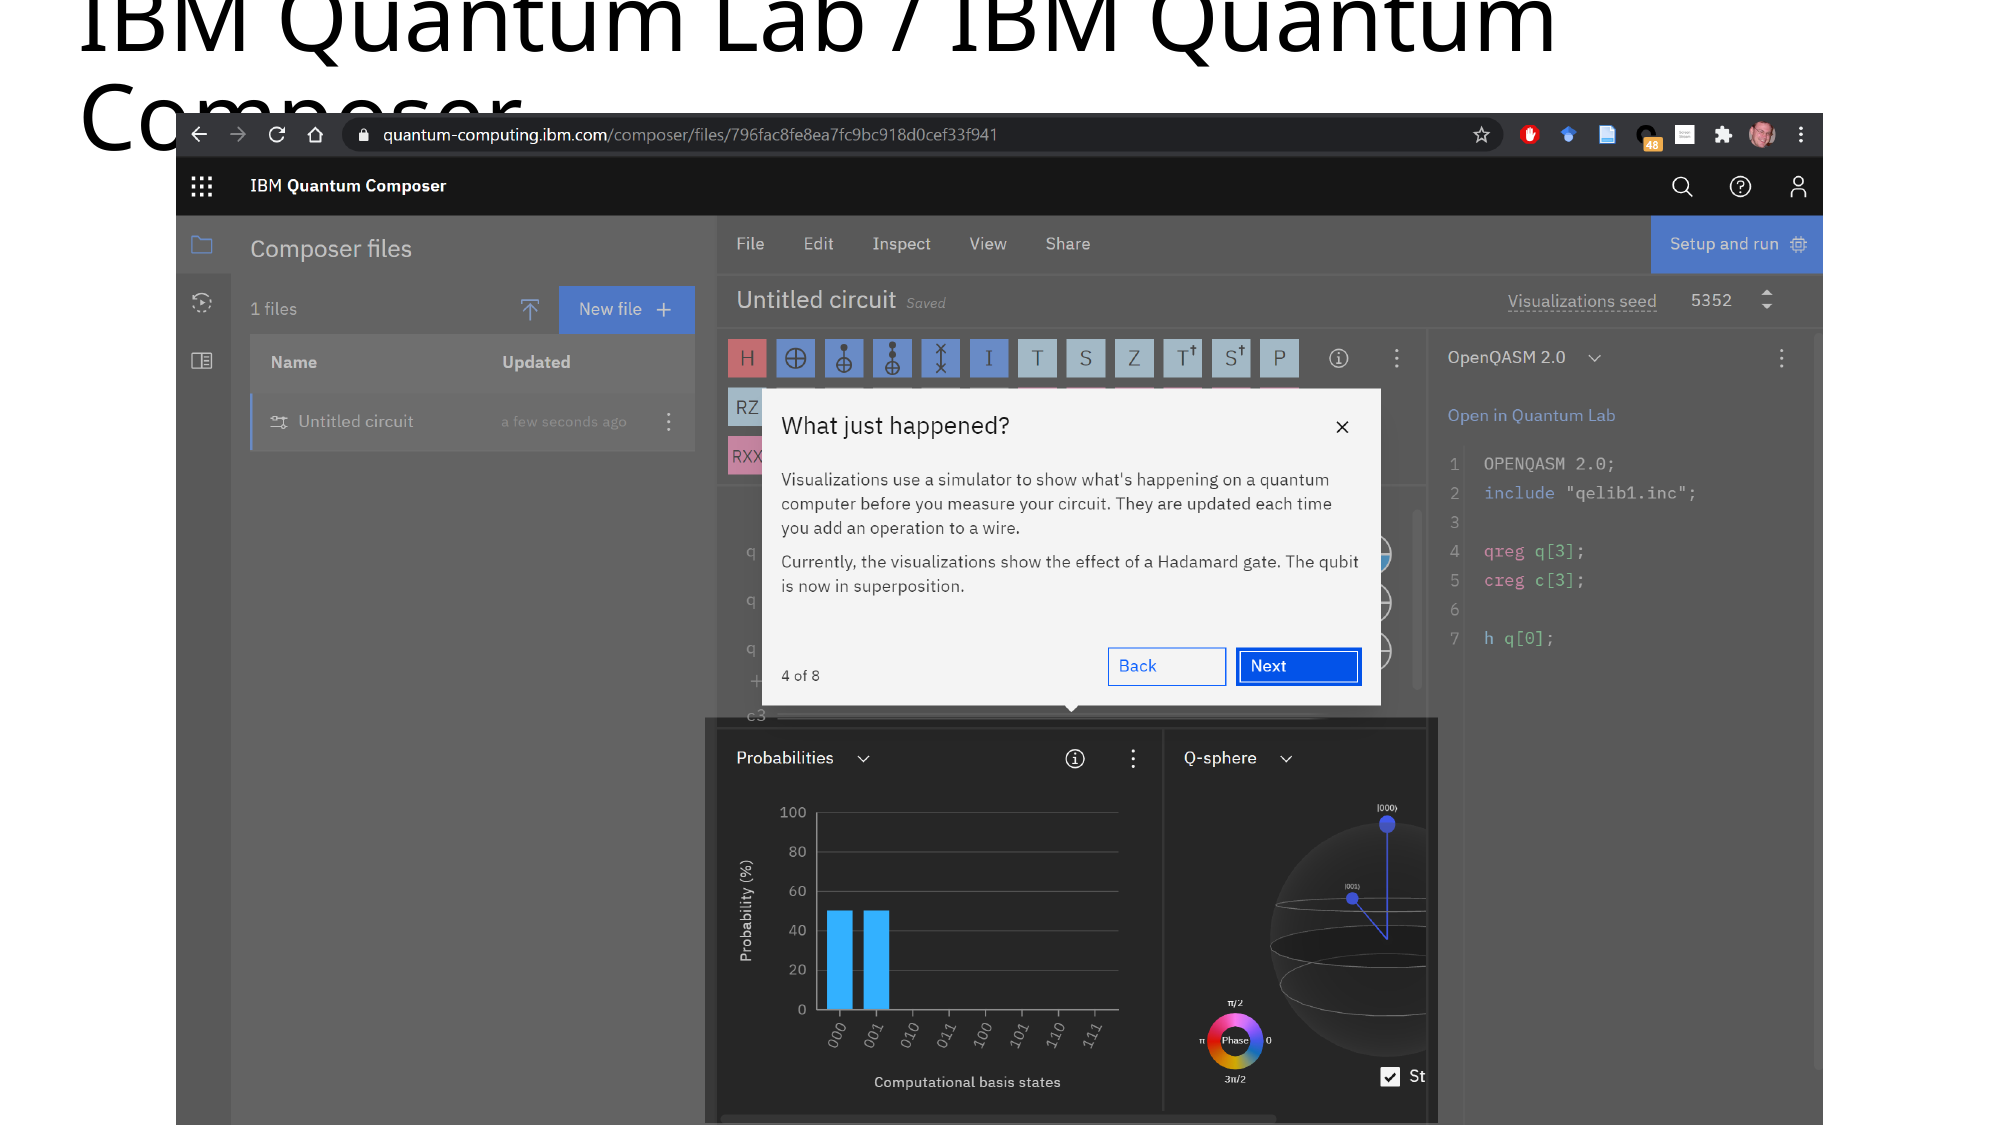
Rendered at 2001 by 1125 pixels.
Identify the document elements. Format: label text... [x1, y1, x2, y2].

picture [176, 113, 1824, 1125]
title IBM Quantum Lab / IBM Quantum Composer [63, 0, 1942, 143]
